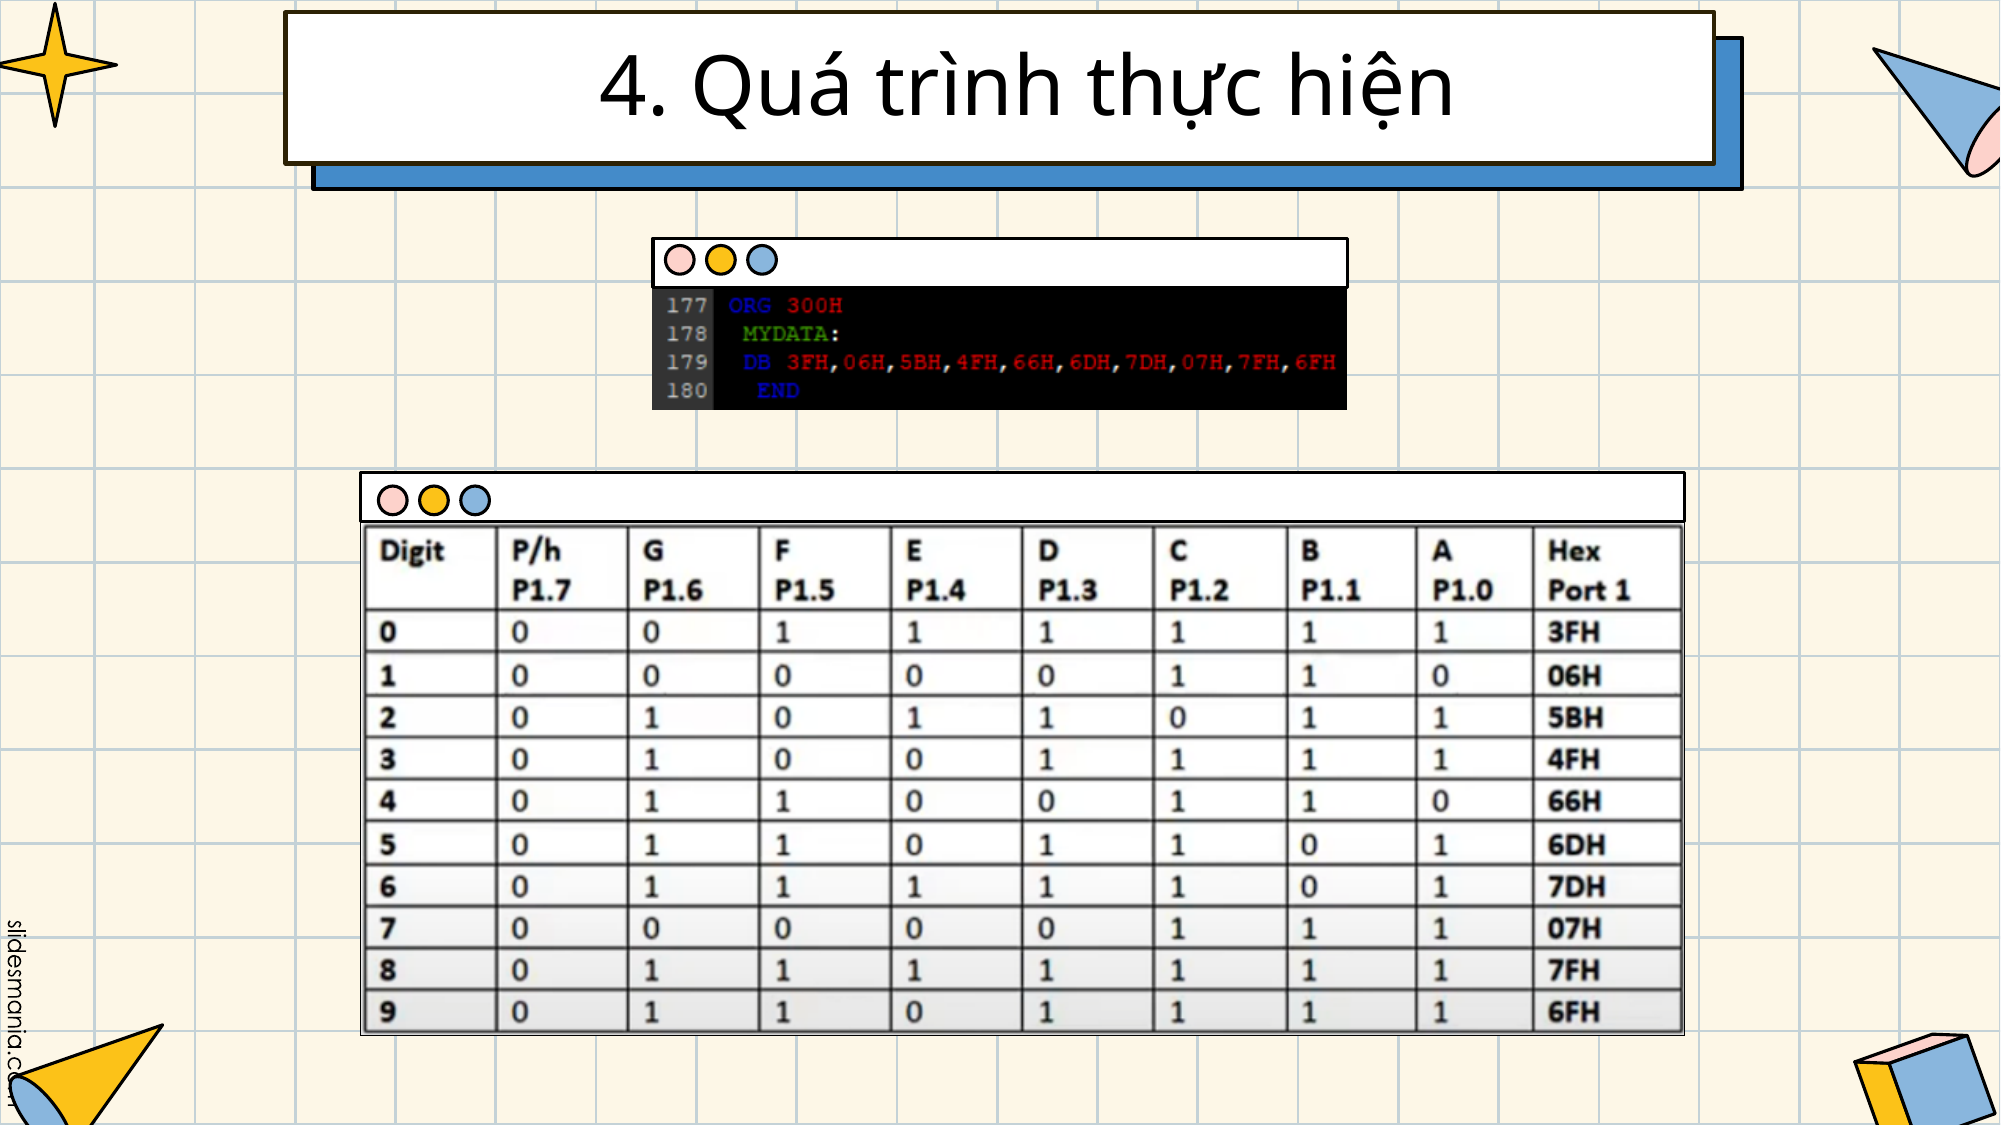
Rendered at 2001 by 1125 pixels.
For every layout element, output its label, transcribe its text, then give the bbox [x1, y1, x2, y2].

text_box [1894, 12, 1990, 182]
text_box [311, 139, 1744, 191]
text_box 4. Quá trình thực hiện [302, 44, 1755, 139]
text_box [360, 472, 1685, 521]
text_box [0, 3, 117, 127]
picture [360, 521, 1686, 1036]
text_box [665, 245, 777, 275]
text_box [47, 991, 144, 1125]
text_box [1867, 1039, 1983, 1125]
text_box [652, 238, 1348, 288]
text_box [1716, 36, 1744, 44]
text_box [283, 10, 1716, 166]
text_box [378, 485, 490, 515]
picture [652, 288, 1348, 411]
